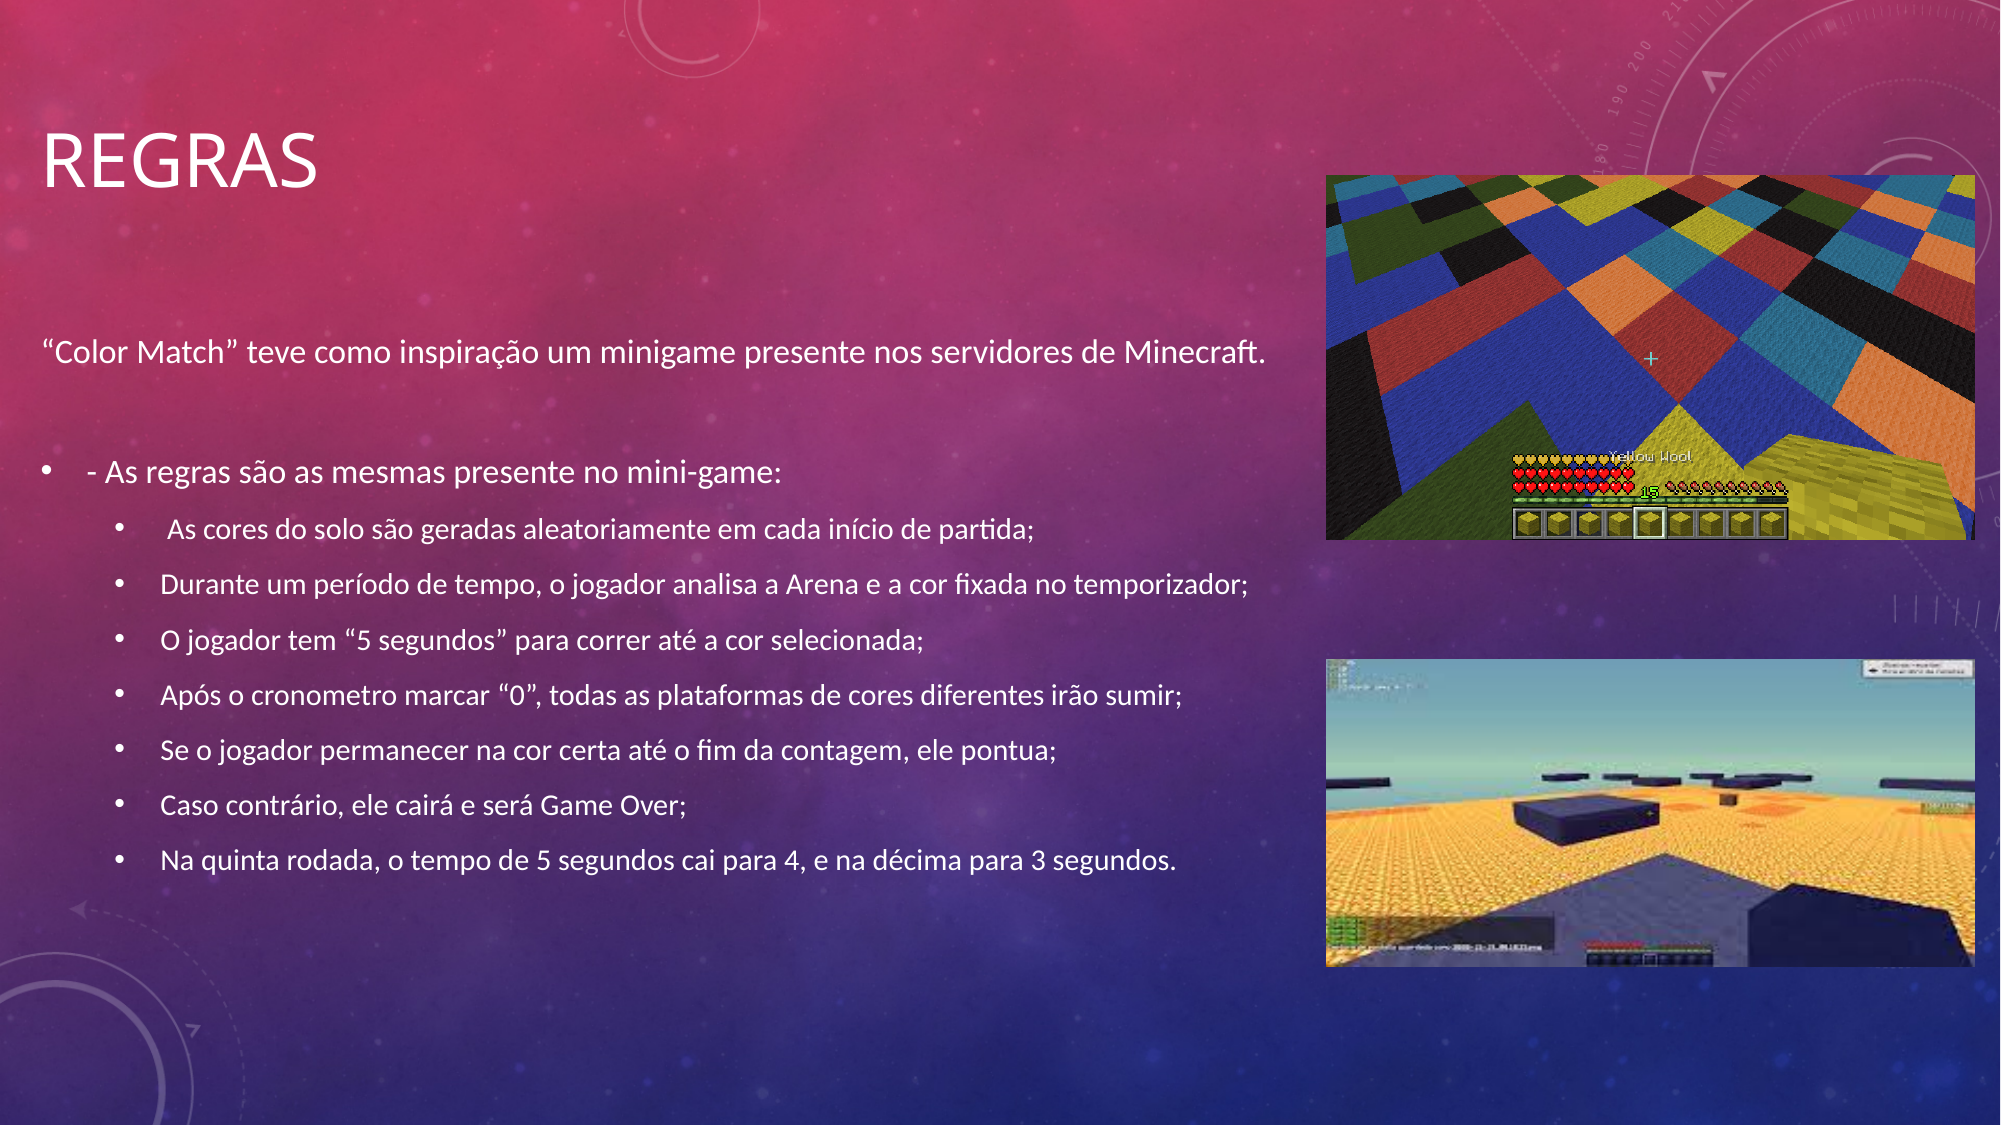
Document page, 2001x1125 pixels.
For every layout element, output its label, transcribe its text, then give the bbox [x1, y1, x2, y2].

picture [0, 0, 2001, 1125]
title Regras [25, 38, 1688, 278]
list “Color Match” teve como inspiração um minigame presente nos servidores de Minecraft. - As regras são as mesmas presente no mini-game: As cores do solo são geradas aleatoriamente em cada início de partida; Durante um período de tempo, o jogador analisa a Arena e a cor fixada no temporizador; O jogador tem “5 segundos” para correr até a cor selecionada; Após o cronometro marcar “0”, todas as plataformas de cores diferentes irão sumir; Se o jogador permanecer na cor certa até o fim da contagem, ele pontua; Caso contrário, ele cairá e será Game Over; Na quinta rodada, o tempo de 5 segundos cai para 4, e na décima para 3 segundos. [25, 304, 1289, 903]
